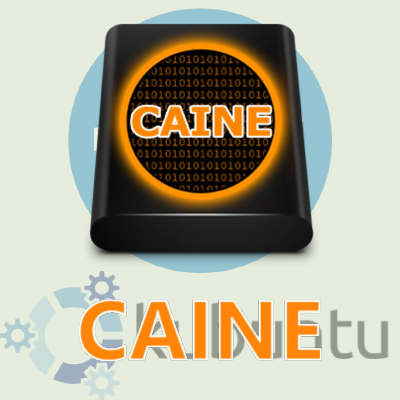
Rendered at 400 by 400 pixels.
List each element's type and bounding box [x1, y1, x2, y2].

text_box [0, 0, 400, 400]
